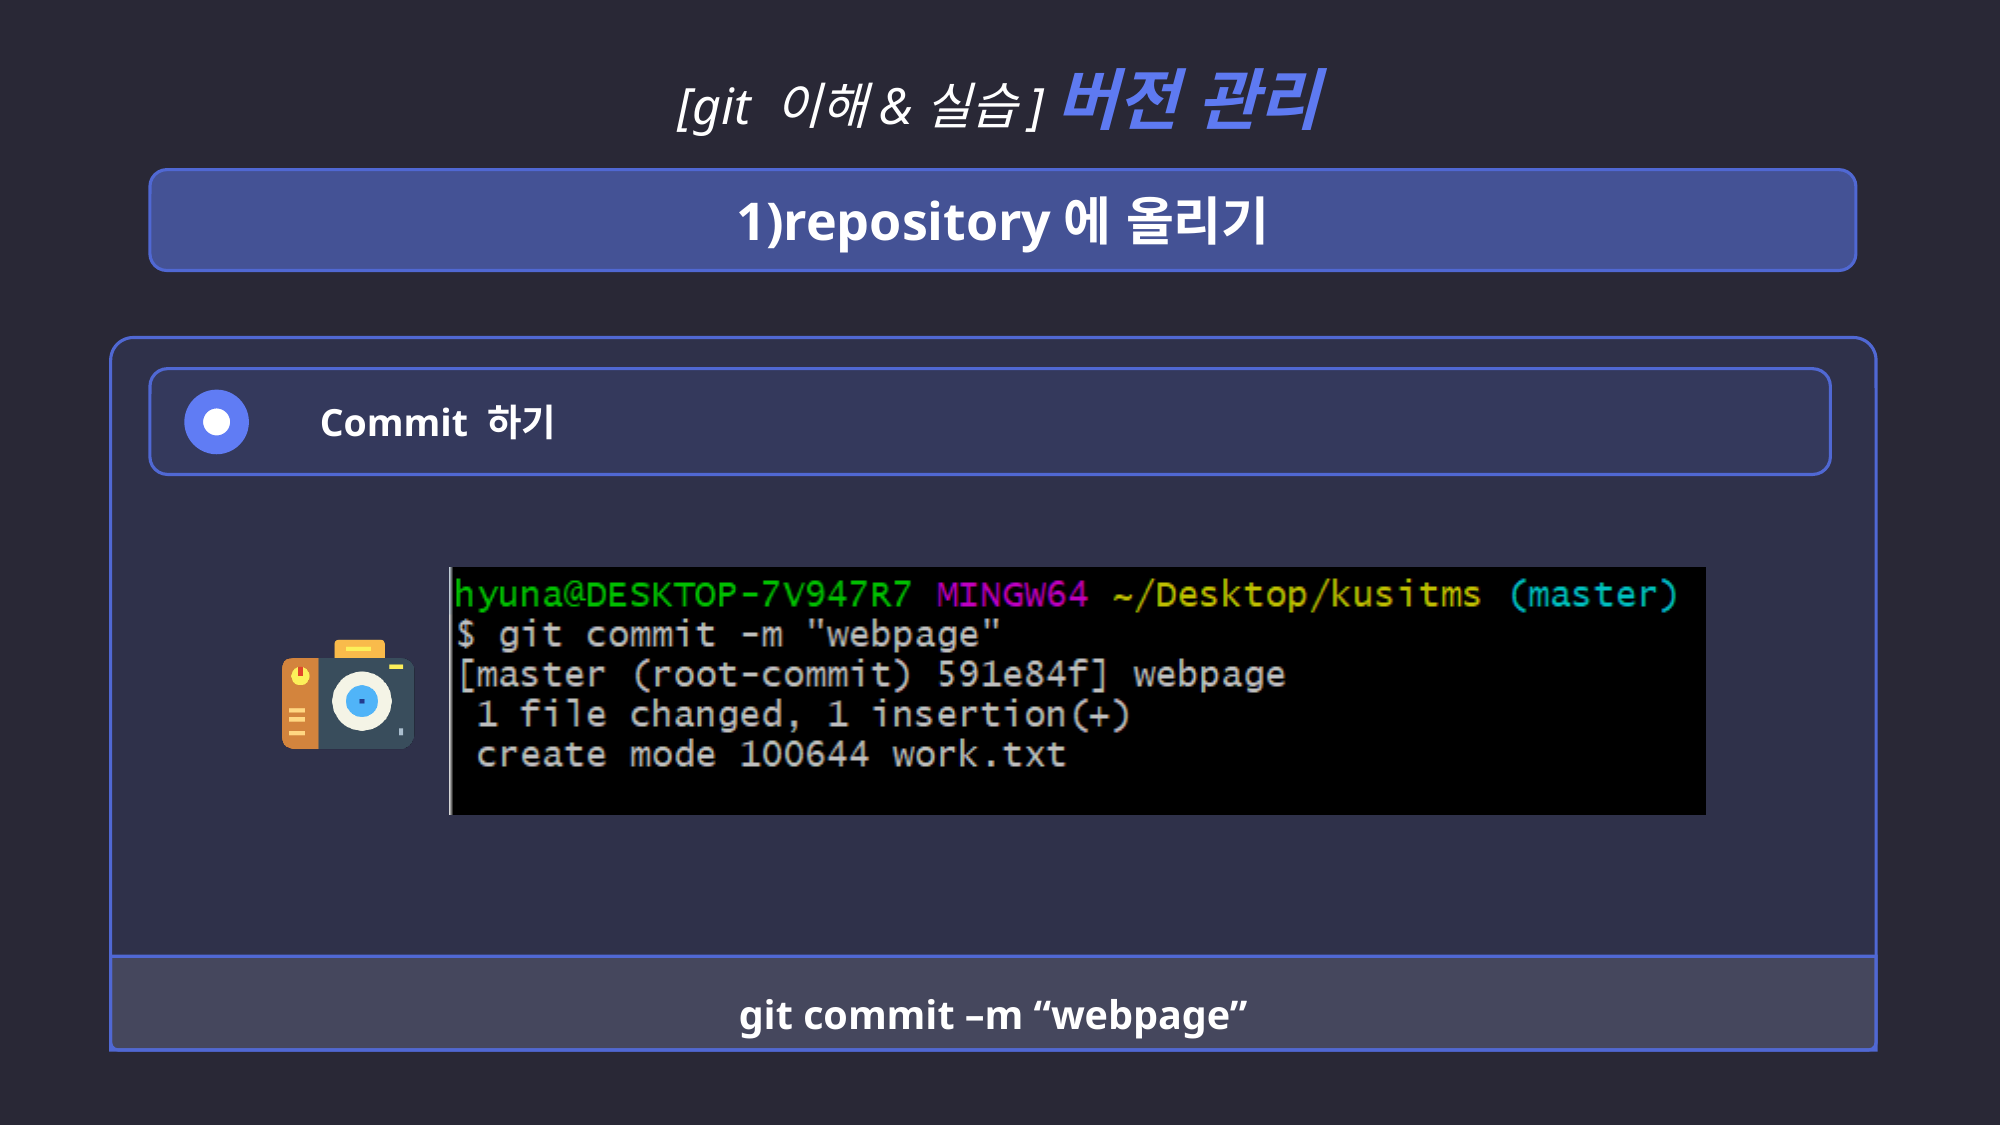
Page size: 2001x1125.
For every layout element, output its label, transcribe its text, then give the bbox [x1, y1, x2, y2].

text_box 1)repository에 올리기 [148, 168, 1857, 272]
text_box [192, 397, 241, 446]
picture [449, 567, 1706, 815]
text_box [git 이해&실습]버전 관리 [546, 10, 1452, 146]
text_box [109, 336, 1878, 955]
text_box [109, 1044, 1878, 1052]
text_box git commit –m “webpage” [109, 955, 1878, 1051]
picture [275, 621, 421, 767]
text_box Commit 하기 [148, 367, 1832, 476]
